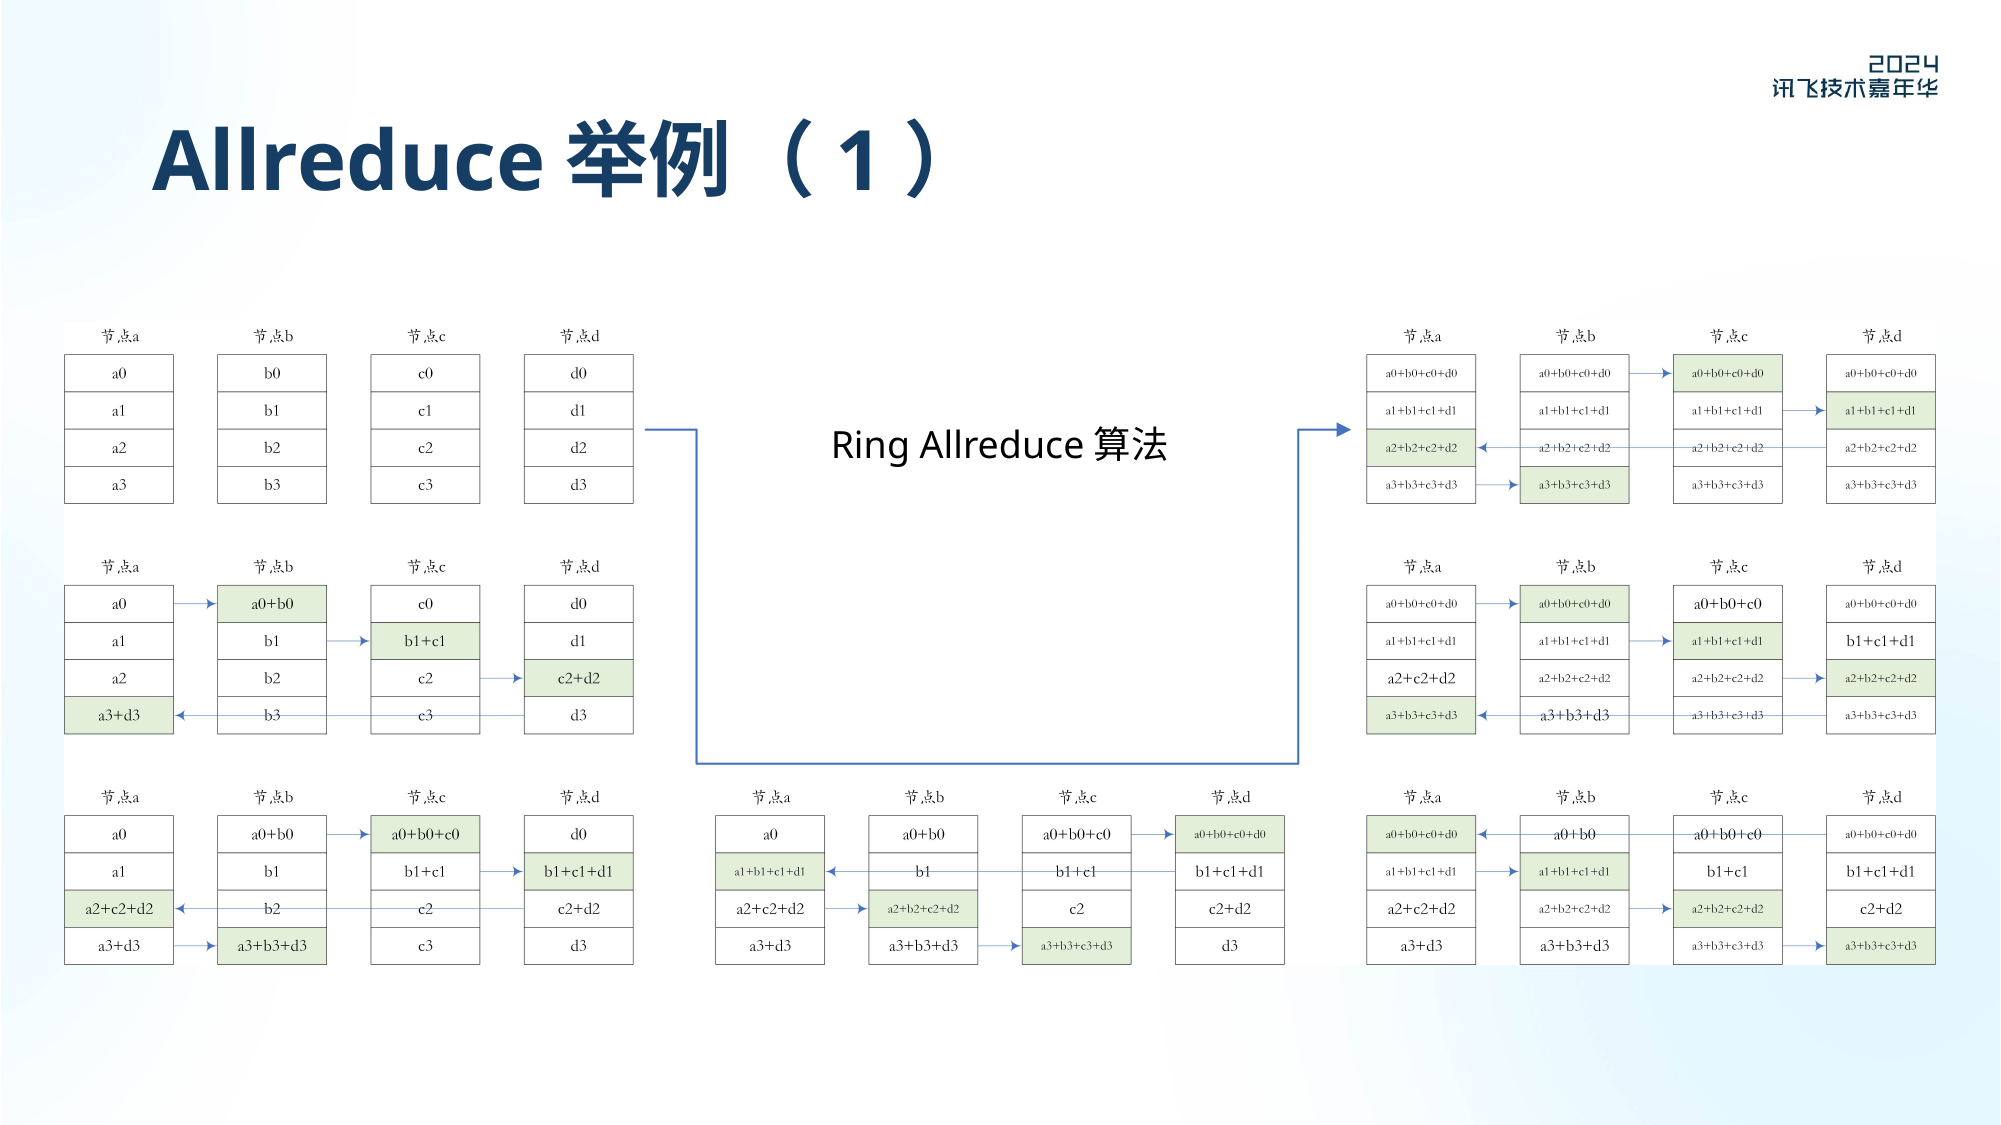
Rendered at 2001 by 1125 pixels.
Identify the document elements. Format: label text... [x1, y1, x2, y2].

picture [0, 0, 2001, 1125]
title Allreduce举例（1） [137, 98, 1863, 216]
